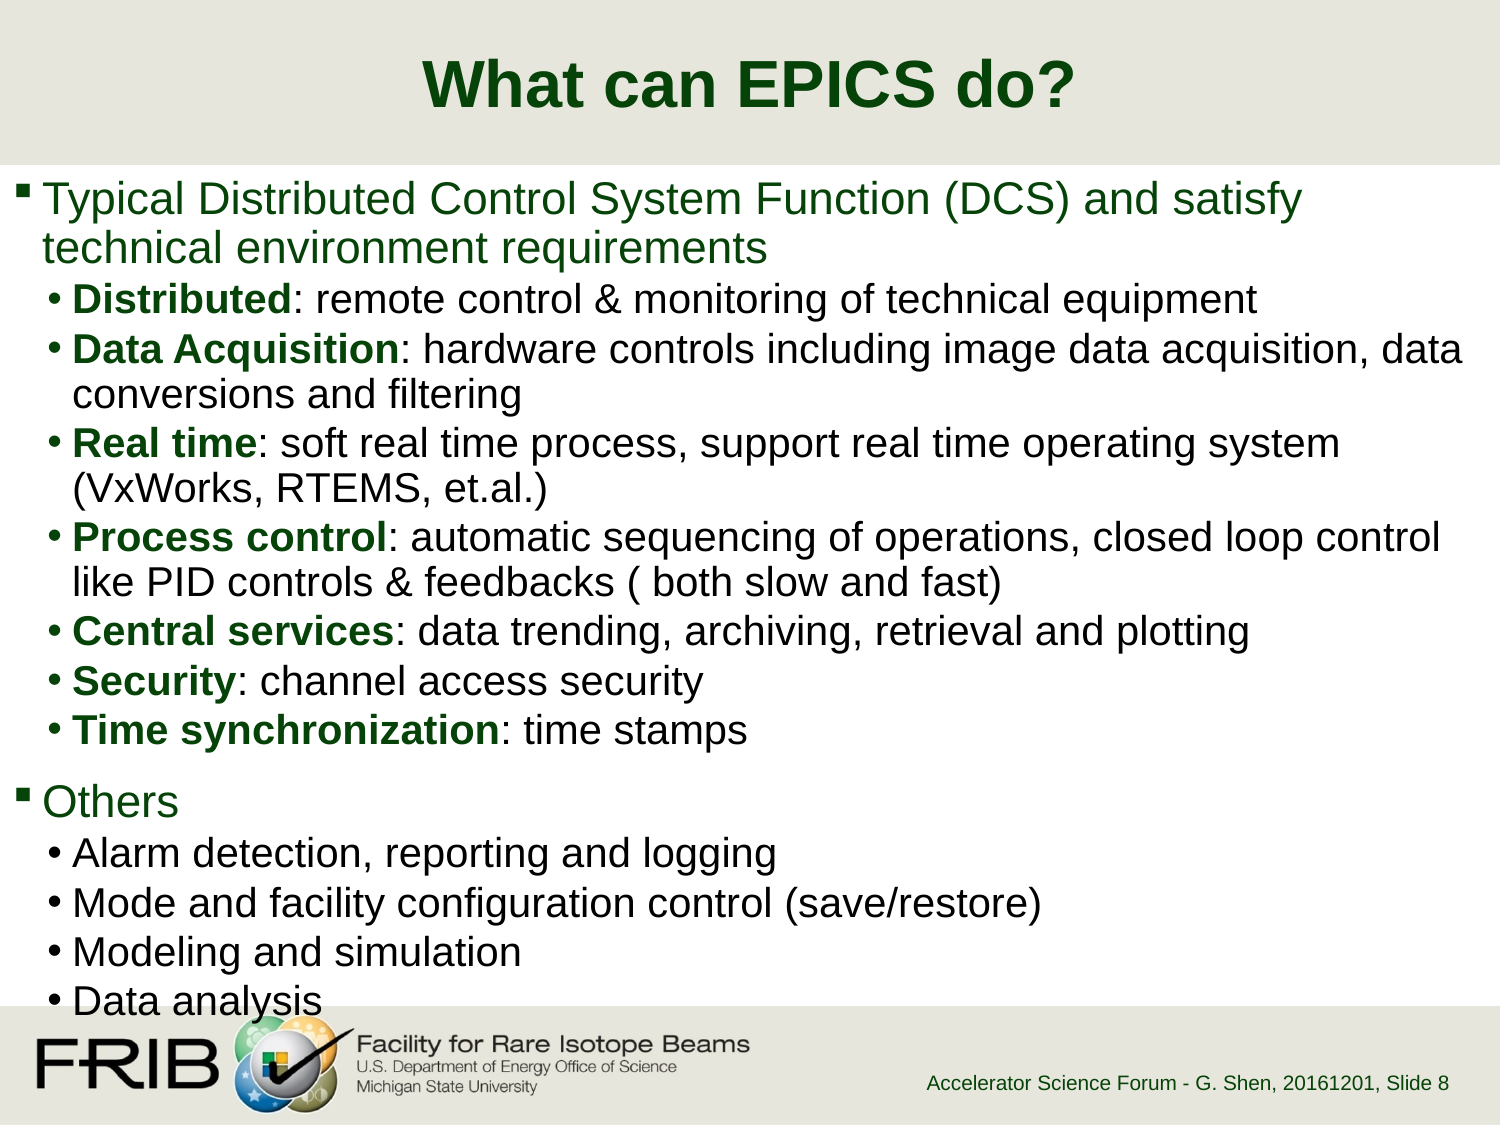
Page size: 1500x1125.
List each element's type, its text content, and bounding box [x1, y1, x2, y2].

picture [0, 0, 1500, 165]
picture [0, 1006, 1500, 1125]
list Typical Distributed Control System Function (DCS) and satisfy technical environment requirements Distributed: remote control & monitoring of technical equipment Data Acquisition: hardware controls including image data acquisition, data conversions and filtering Real time: soft real time process, support real time operating system (VxWorks, RTEMS, et.al.) Process control: automatic sequencing of operations, closed loop control like PID controls & feedbacks ( both slow and fast) Central services: data trending, archiving, retrieval and plotting Security: channel access security Time synchronization: time stamps Others Alarm detection, reporting and logging Mode and facility configuration control (save/restore) Modeling and simulation Data analysis [12, 174, 1488, 1000]
title What can EPICS do? [11, 46, 1489, 127]
footer Accelerator Science Forum - G. Shen, 20161201 [679, 1042, 1374, 1103]
slide_number , Slide 8 [1374, 1042, 1500, 1103]
